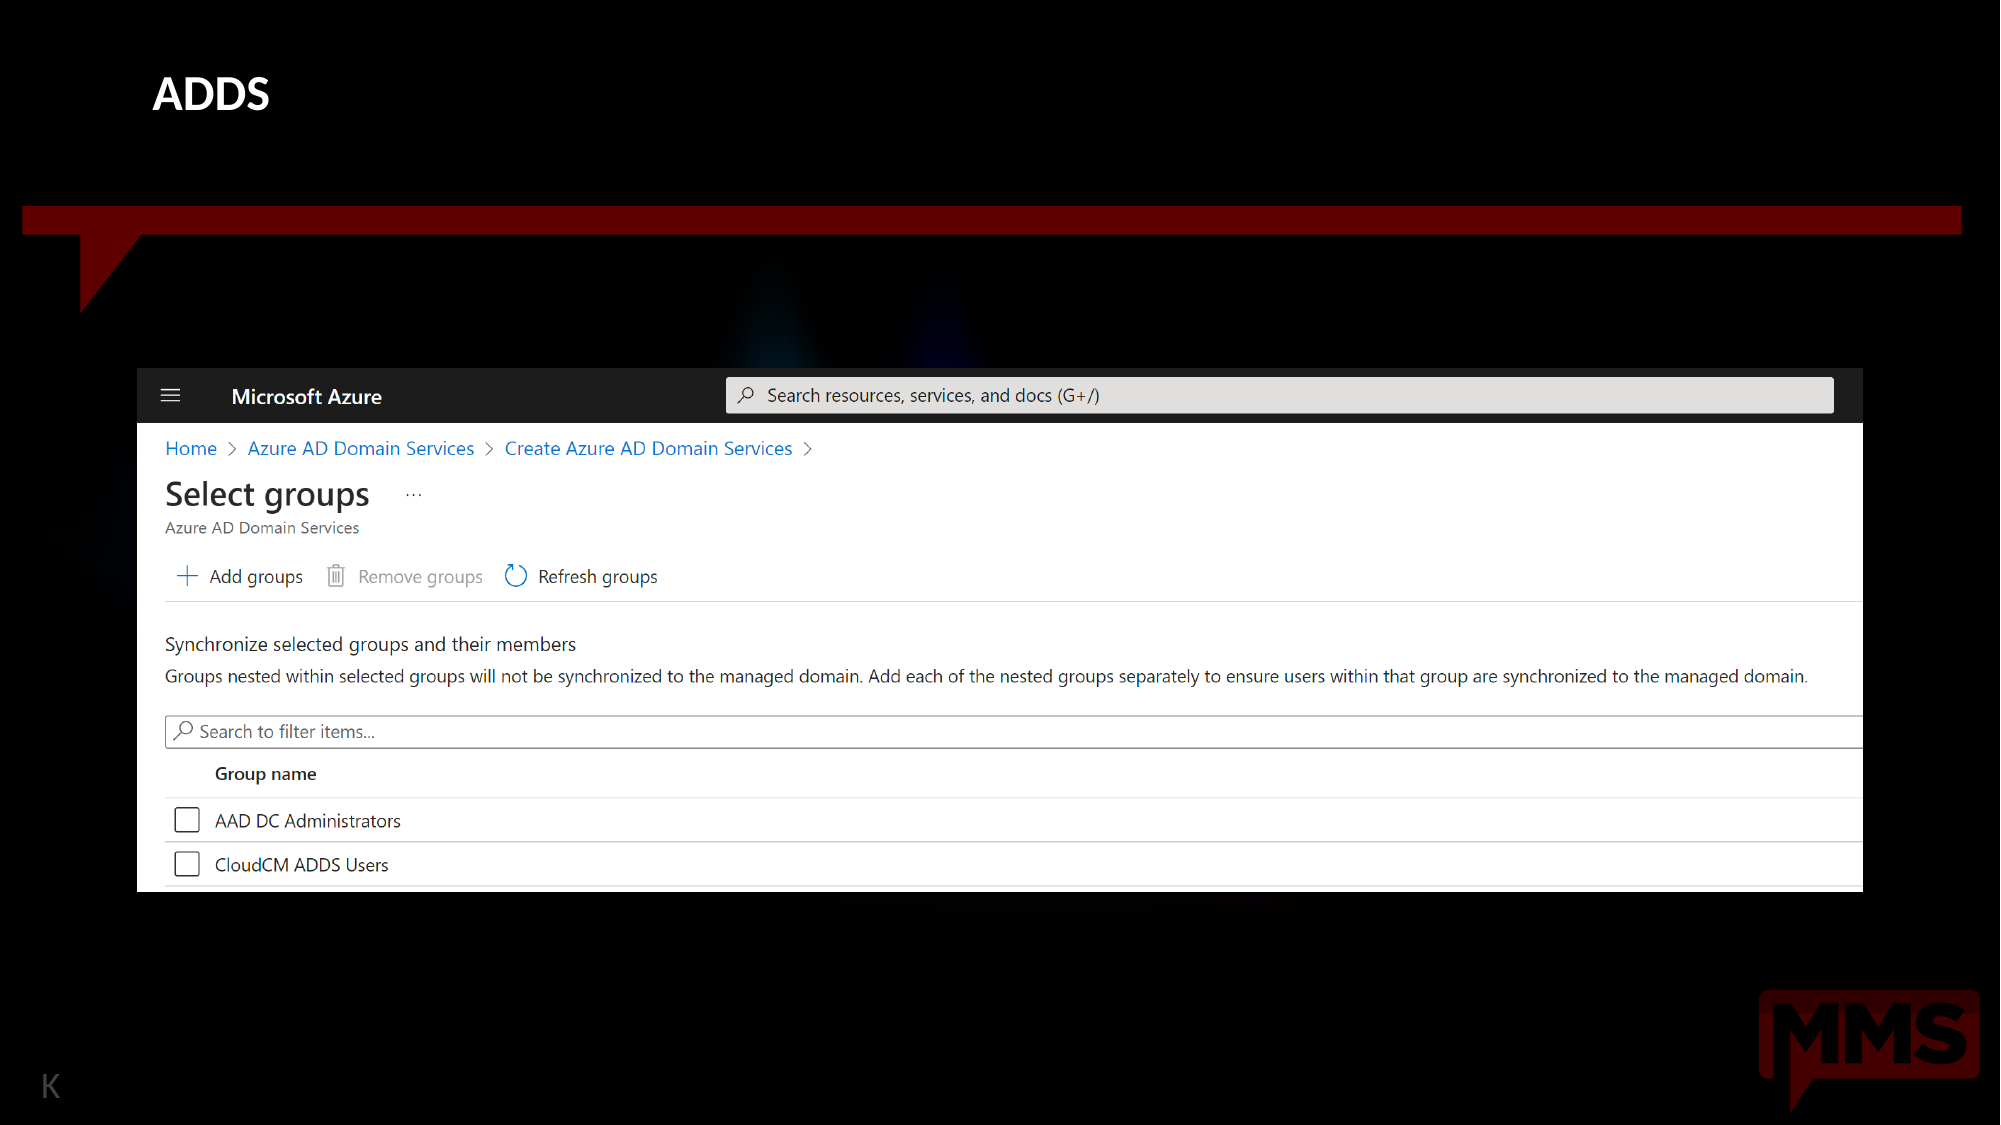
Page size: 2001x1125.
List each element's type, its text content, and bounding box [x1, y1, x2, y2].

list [137, 368, 1863, 893]
title ADDS [137, 59, 1863, 190]
picture [0, 112, 2000, 1123]
text_box K [26, 1053, 138, 1114]
